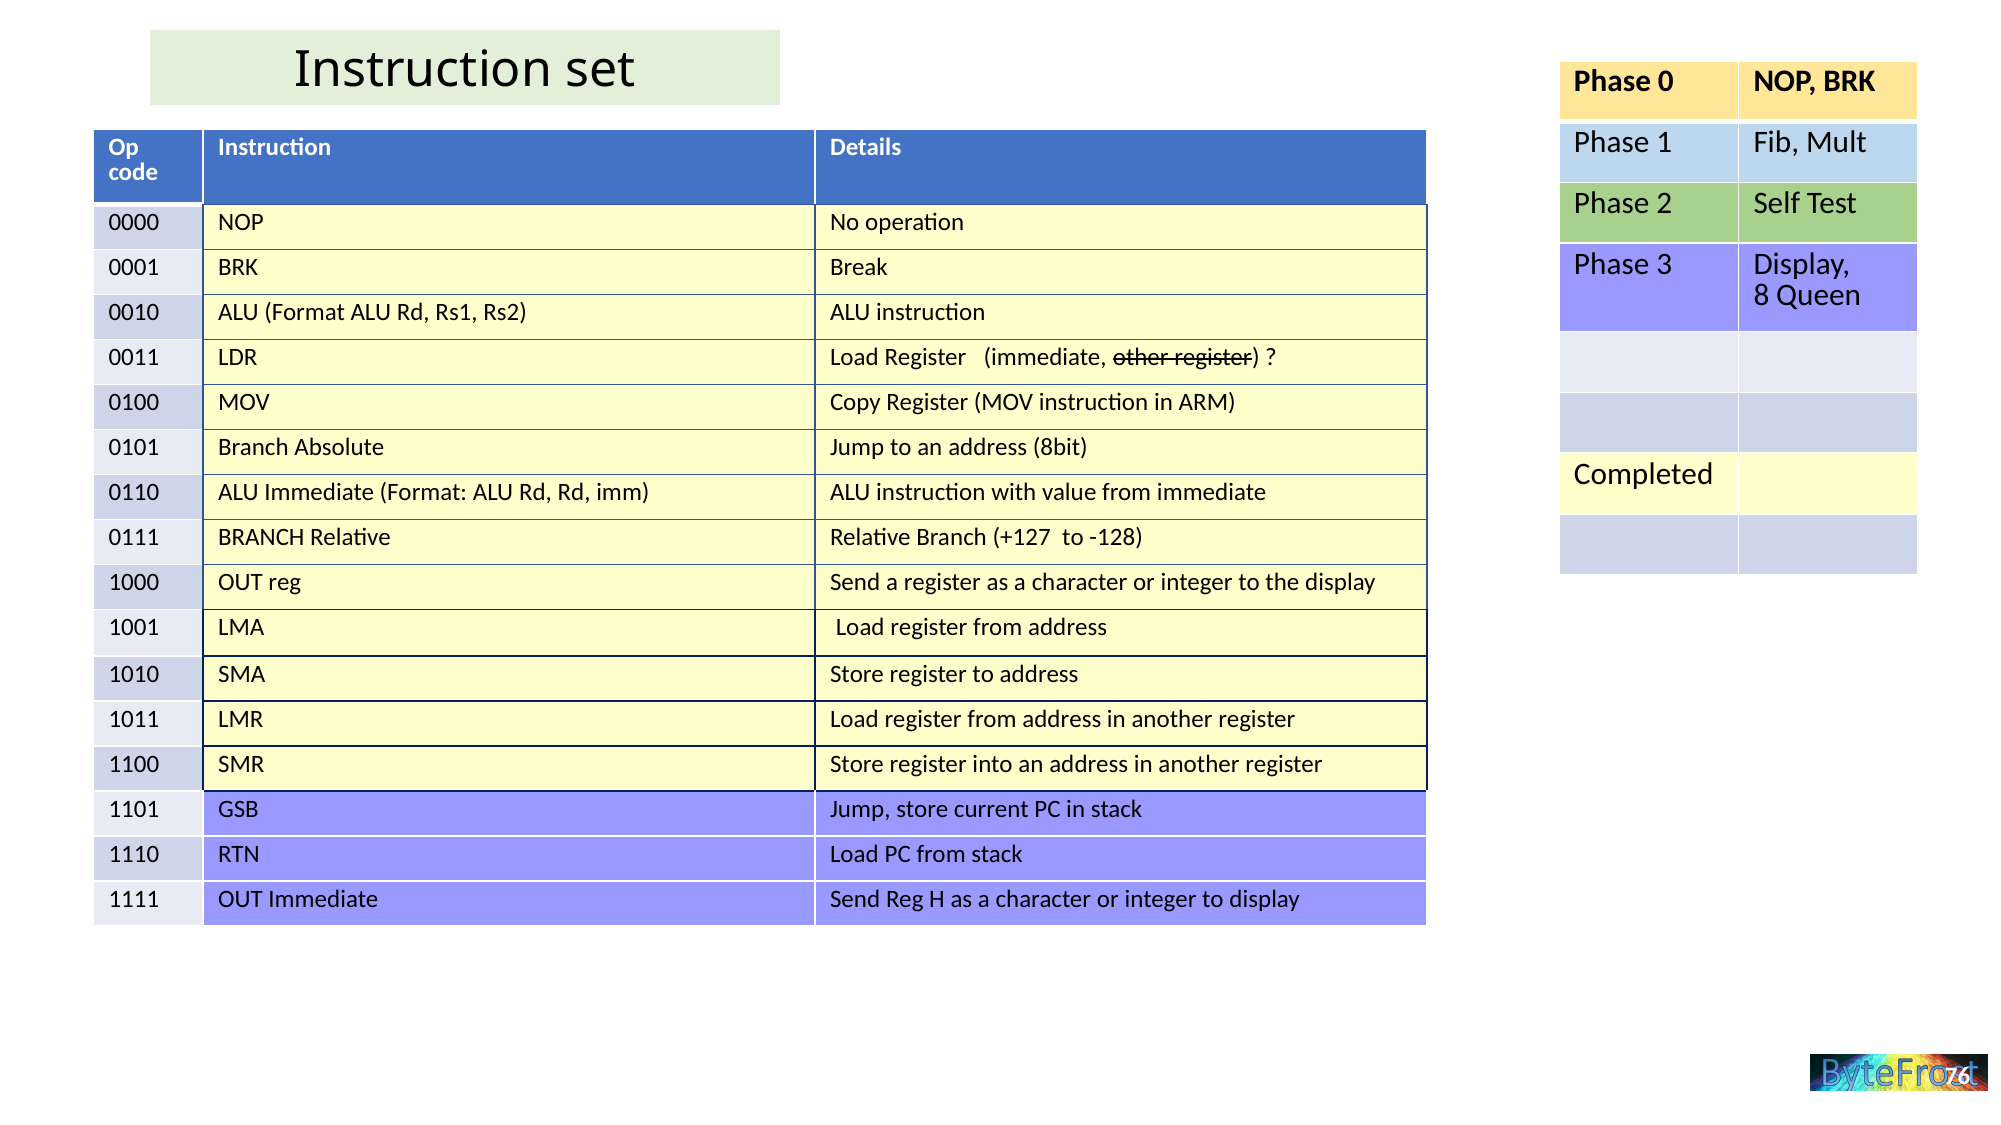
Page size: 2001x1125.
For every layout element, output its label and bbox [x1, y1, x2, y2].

table_cell [1560, 124, 1738, 182]
table_cell [204, 565, 814, 609]
table_cell [816, 882, 1426, 925]
table_cell [94, 702, 202, 745]
table_cell [816, 610, 1426, 655]
table_cell [204, 747, 814, 790]
table_cell [1739, 454, 1917, 513]
table_cell [1560, 183, 1738, 242]
table_cell [94, 207, 202, 249]
table_cell [1739, 332, 1917, 392]
table_cell [816, 702, 1426, 745]
table_cell [204, 295, 814, 339]
table_cell [1739, 244, 1917, 331]
table_cell [816, 250, 1426, 294]
table_cell [204, 837, 814, 880]
table_cell [94, 882, 202, 925]
table_cell [816, 475, 1426, 519]
table_cell [94, 792, 202, 835]
table_cell [204, 250, 814, 294]
table_cell [204, 340, 814, 384]
table_cell [94, 747, 202, 790]
table_cell [816, 340, 1426, 384]
table_cell [204, 205, 814, 249]
table_cell [816, 747, 1426, 790]
table_cell [1560, 393, 1738, 452]
table_cell [816, 565, 1426, 609]
table_cell [816, 792, 1426, 835]
table_cell [204, 882, 814, 925]
table_cell [204, 657, 814, 700]
table_header [204, 130, 814, 204]
table_cell [94, 430, 202, 474]
table_cell [816, 430, 1426, 474]
table_cell [816, 520, 1426, 564]
table_cell [1739, 183, 1917, 242]
table_cell [204, 475, 814, 519]
table_cell [94, 520, 202, 564]
picture [1810, 1054, 1988, 1091]
table_cell [94, 250, 202, 294]
table_cell [1560, 515, 1738, 574]
table_header [94, 130, 202, 202]
table_cell [204, 385, 814, 429]
table_cell [1739, 393, 1917, 452]
table_cell [204, 520, 814, 564]
table_cell [816, 205, 1426, 249]
table_header [816, 130, 1426, 204]
table_cell [94, 837, 202, 880]
table_cell [204, 792, 814, 835]
table_cell [1560, 244, 1738, 331]
table_cell [816, 385, 1426, 429]
table_cell [816, 657, 1426, 700]
table_header [1560, 62, 1738, 119]
table_cell [94, 565, 202, 609]
table_header [1739, 62, 1917, 119]
table_cell [94, 610, 202, 655]
table_cell [94, 385, 202, 429]
table_cell [94, 475, 202, 519]
table_cell [1739, 124, 1917, 182]
table_cell [1739, 515, 1917, 574]
text_box [1535, 1044, 1986, 1105]
title [150, 29, 780, 105]
table_cell [94, 340, 202, 384]
table_cell [94, 295, 202, 339]
table_cell [816, 295, 1426, 339]
table_cell [204, 702, 814, 745]
table_cell [204, 610, 814, 655]
table_cell [94, 657, 202, 700]
table_cell [816, 837, 1426, 880]
table_cell [1560, 332, 1738, 392]
table_cell [204, 430, 814, 474]
table_cell [1560, 454, 1738, 513]
